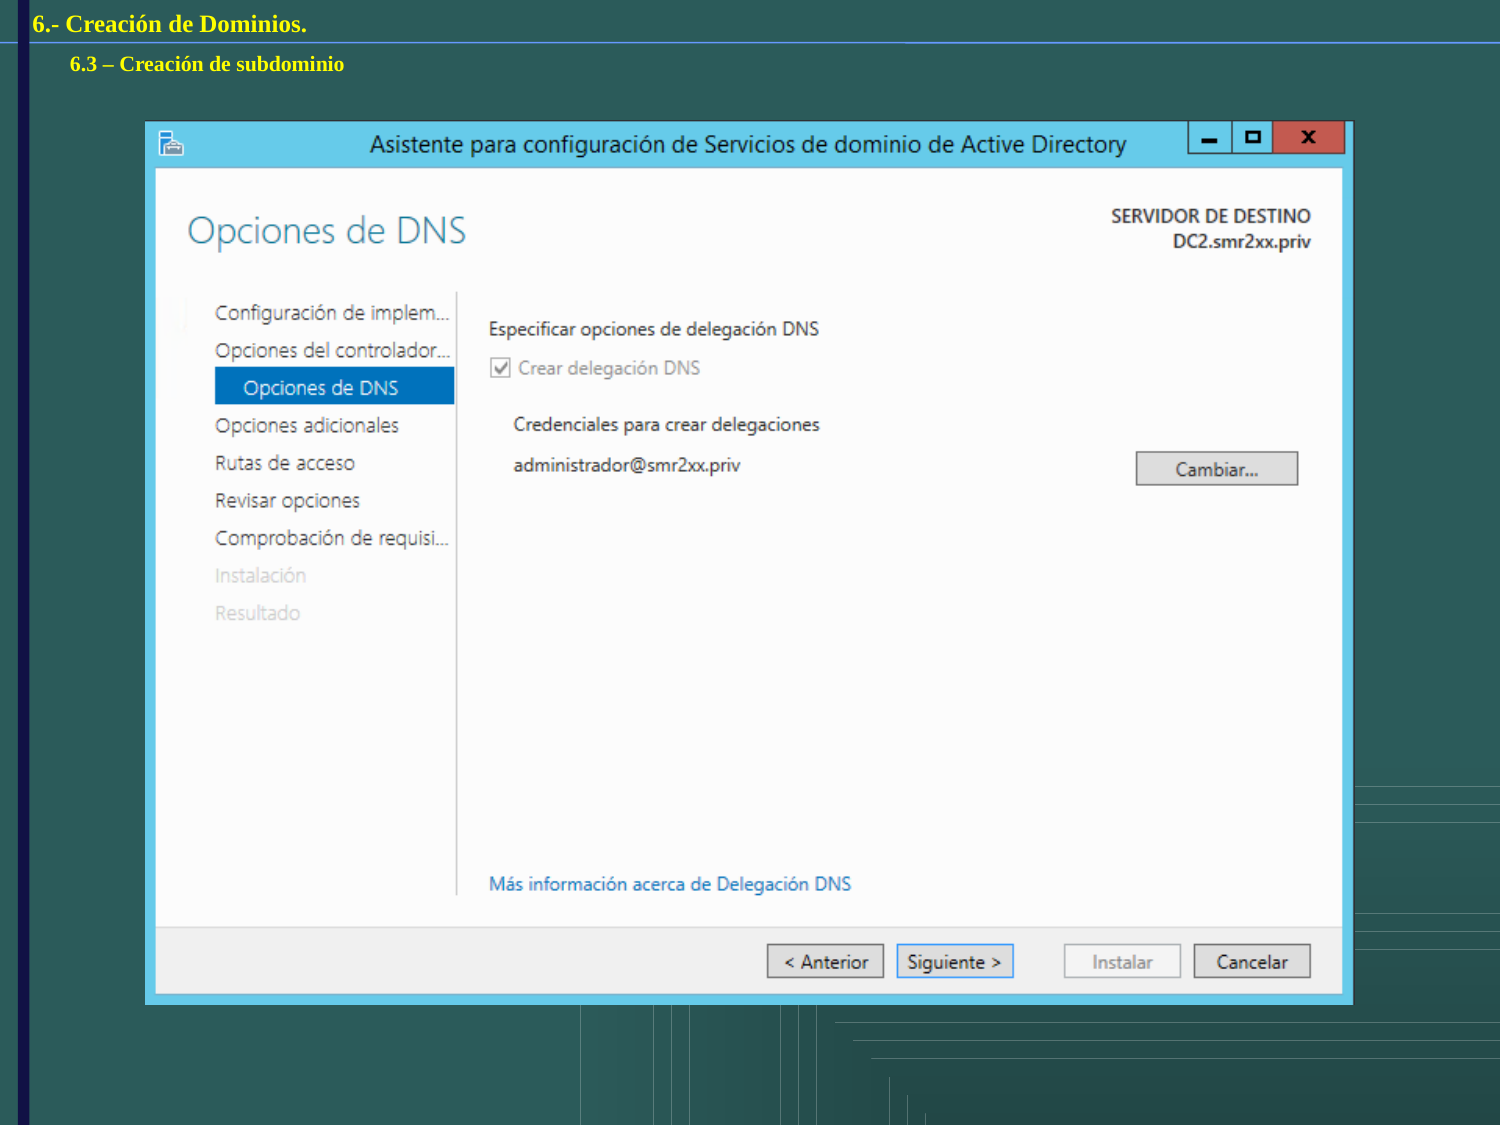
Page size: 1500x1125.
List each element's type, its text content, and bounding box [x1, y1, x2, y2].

text_box 6.- Creación de Dominios. [17, 0, 1329, 45]
picture [145, 120, 1355, 1005]
text_box 6.3 – Creación de subdominio [55, 42, 361, 84]
